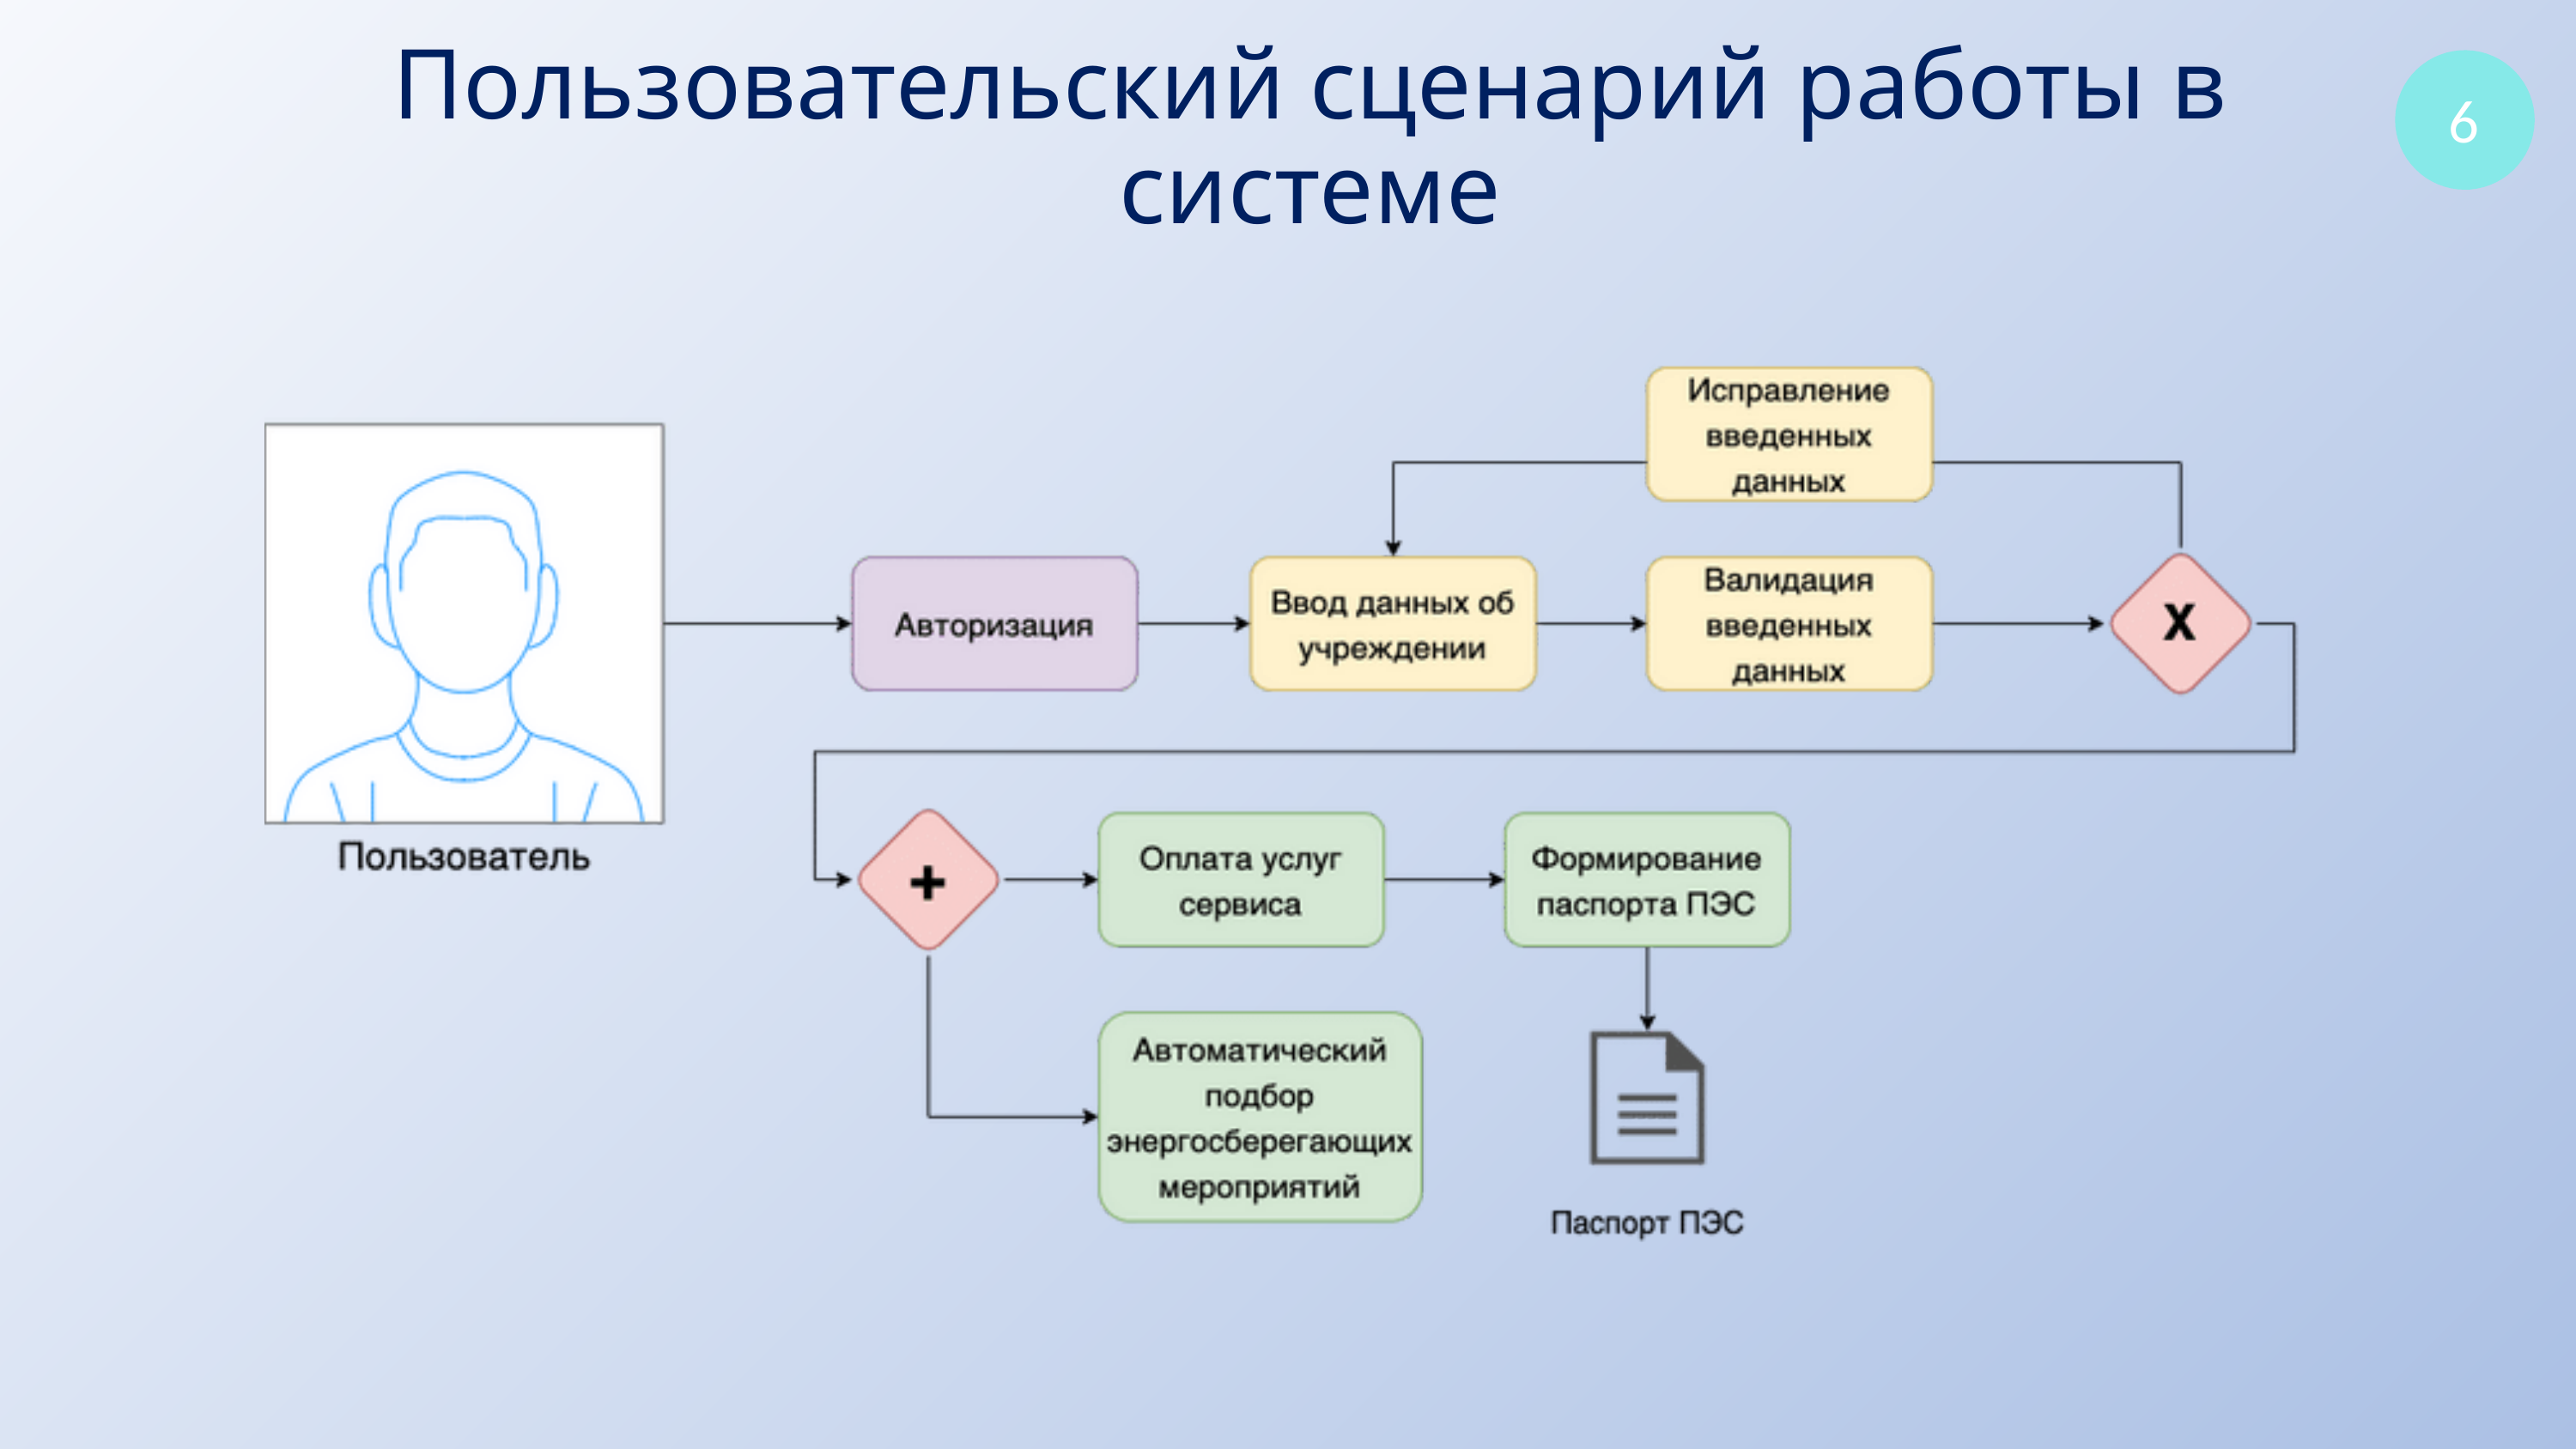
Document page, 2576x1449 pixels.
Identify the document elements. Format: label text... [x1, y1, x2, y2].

text_box 6 [2446, 81, 2486, 155]
picture [264, 354, 2312, 1255]
text_box [2421, 50, 2535, 190]
title Пользовательский сценарий работы в системе [199, 0, 2421, 281]
